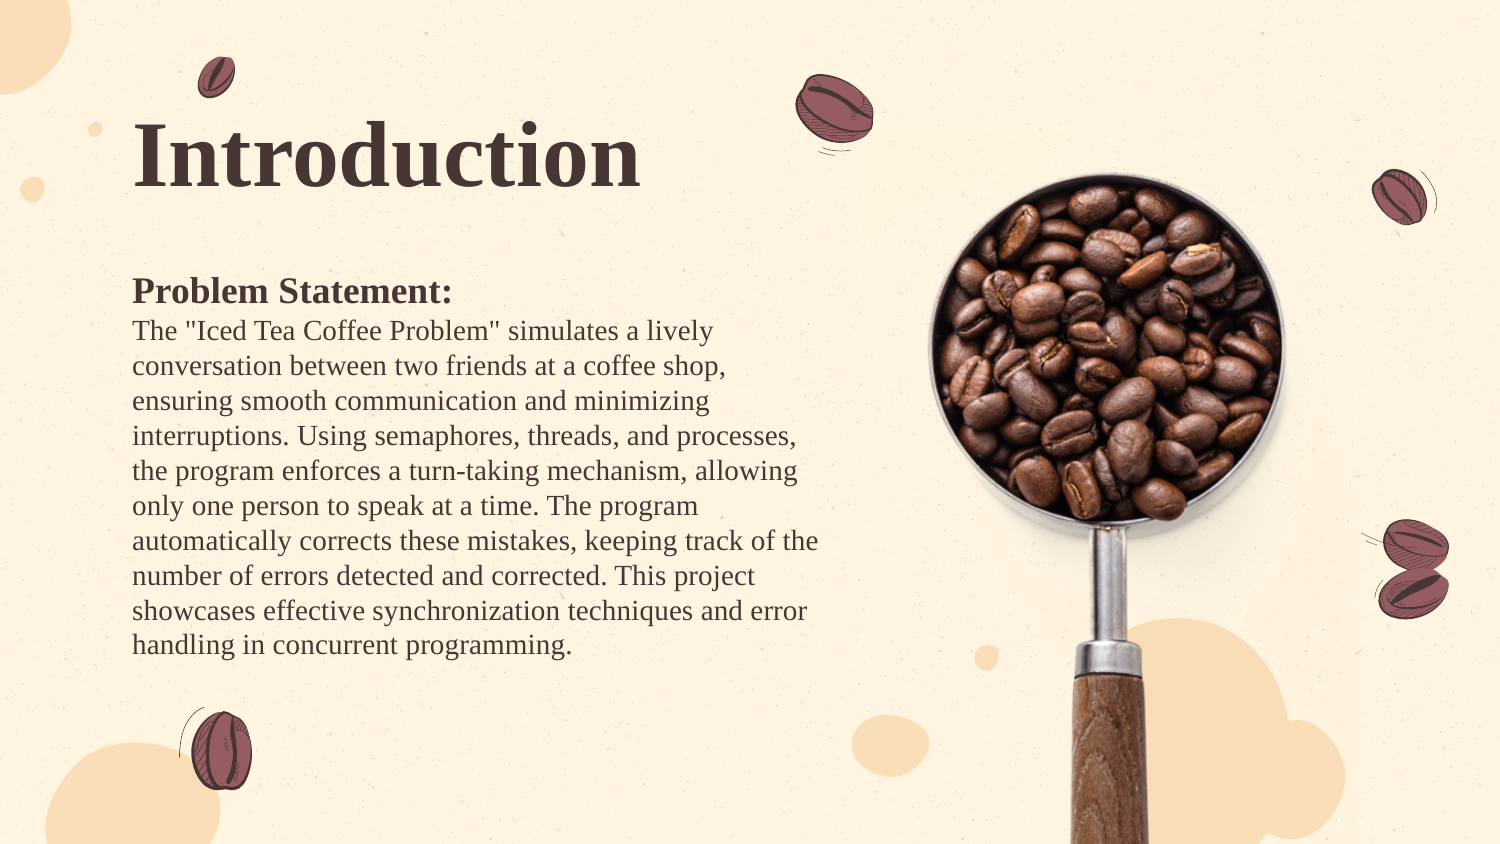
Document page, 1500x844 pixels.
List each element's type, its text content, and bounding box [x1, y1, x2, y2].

subtitle Problem Statement: The "Iced Tea Coffee Problem" simulates a lively conversation between two friends at a coffee shop, ensuring smooth communication and minimizing interruptions. Using semaphores, threads, and processes, the program enforces a turn-taking mechanism, allowing only one person to speak at a time. The program automatically corrects these mistakes, keeping track of the number of errors detected and corrected. This project showcases effective synchronization techniques and error handling in concurrent programming. [116, 374, 748, 553]
picture [0, 0, 1500, 844]
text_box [1072, 746, 1368, 844]
title Introduction [116, 79, 838, 218]
